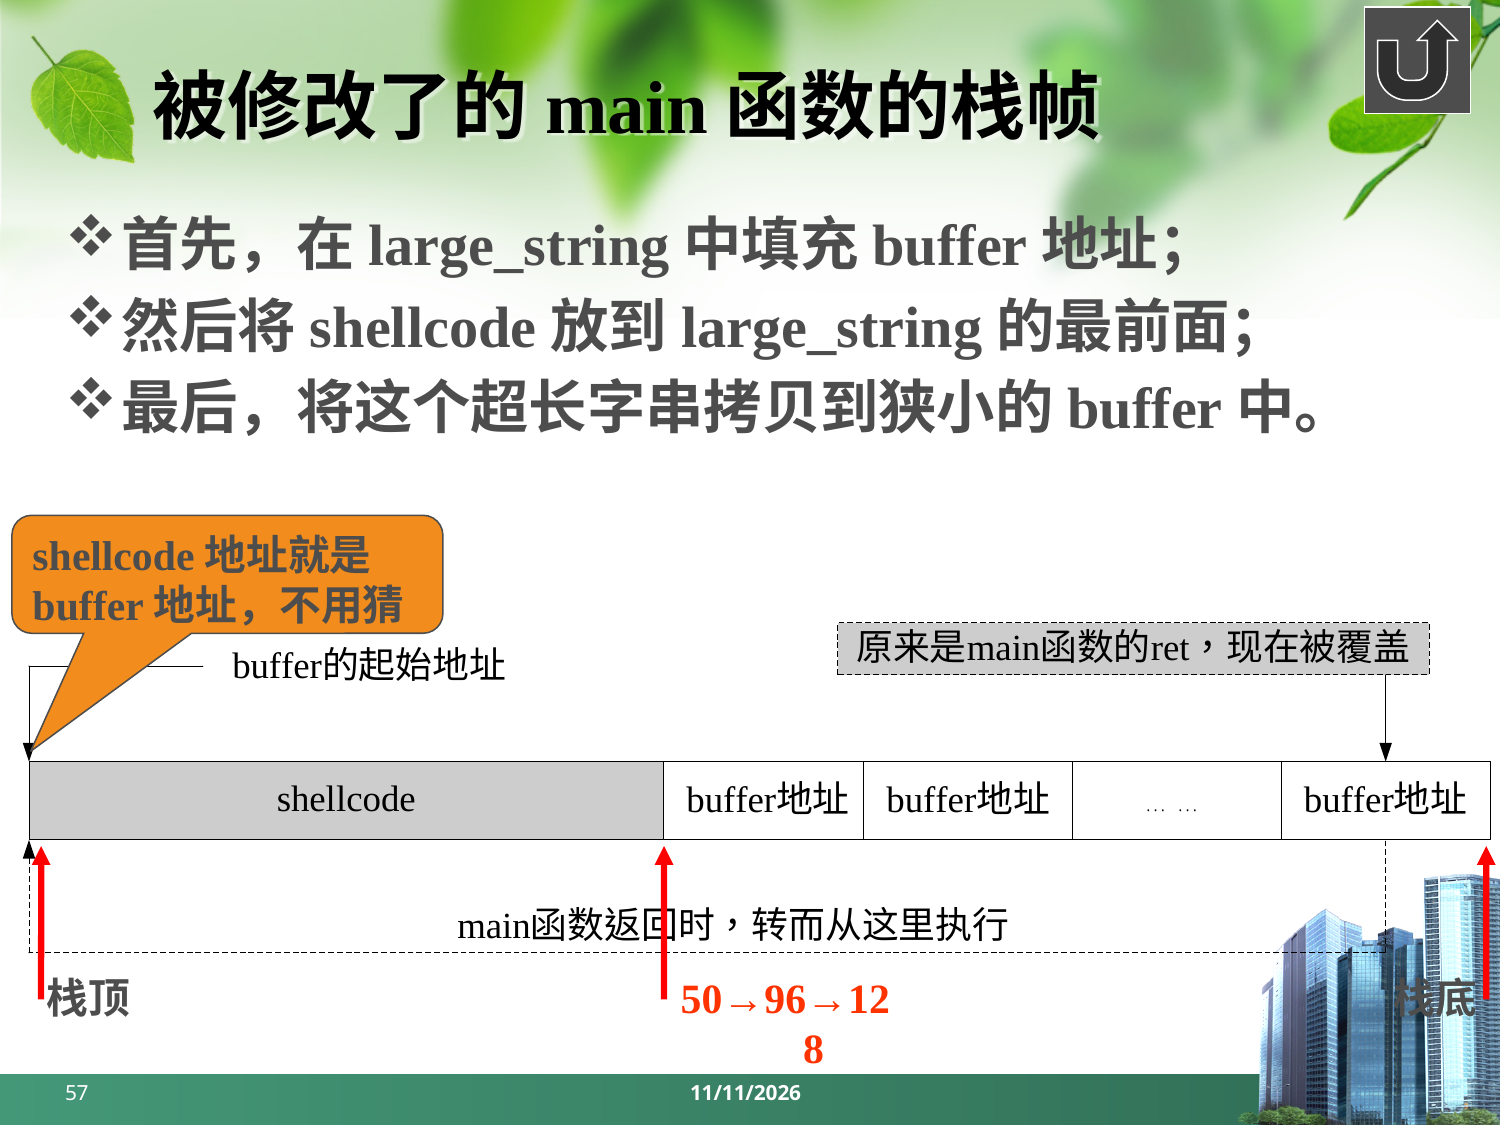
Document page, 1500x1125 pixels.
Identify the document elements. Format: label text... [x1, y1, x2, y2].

text_box [1364, 7, 1471, 114]
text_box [5, 618, 1495, 977]
text_box 50→96→128 [655, 985, 916, 1035]
text_box shellcode地址就是 buffer地址，不用猜 [11, 515, 443, 616]
slide_number 57 [50, 1072, 138, 1113]
text_box 栈顶 [29, 985, 148, 1012]
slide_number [675, 1072, 1025, 1113]
title 被修改了的main函数的栈帧 [137, 57, 1325, 150]
list 首先，在large_string中填充buffer地址； 然后将shellcode放到large_string的最前面； 最后，将这个超长字串拷贝到狭小的buffer中。 [50, 199, 1432, 467]
picture [0, 0, 1500, 319]
text_box 栈底 [1376, 984, 1495, 1035]
